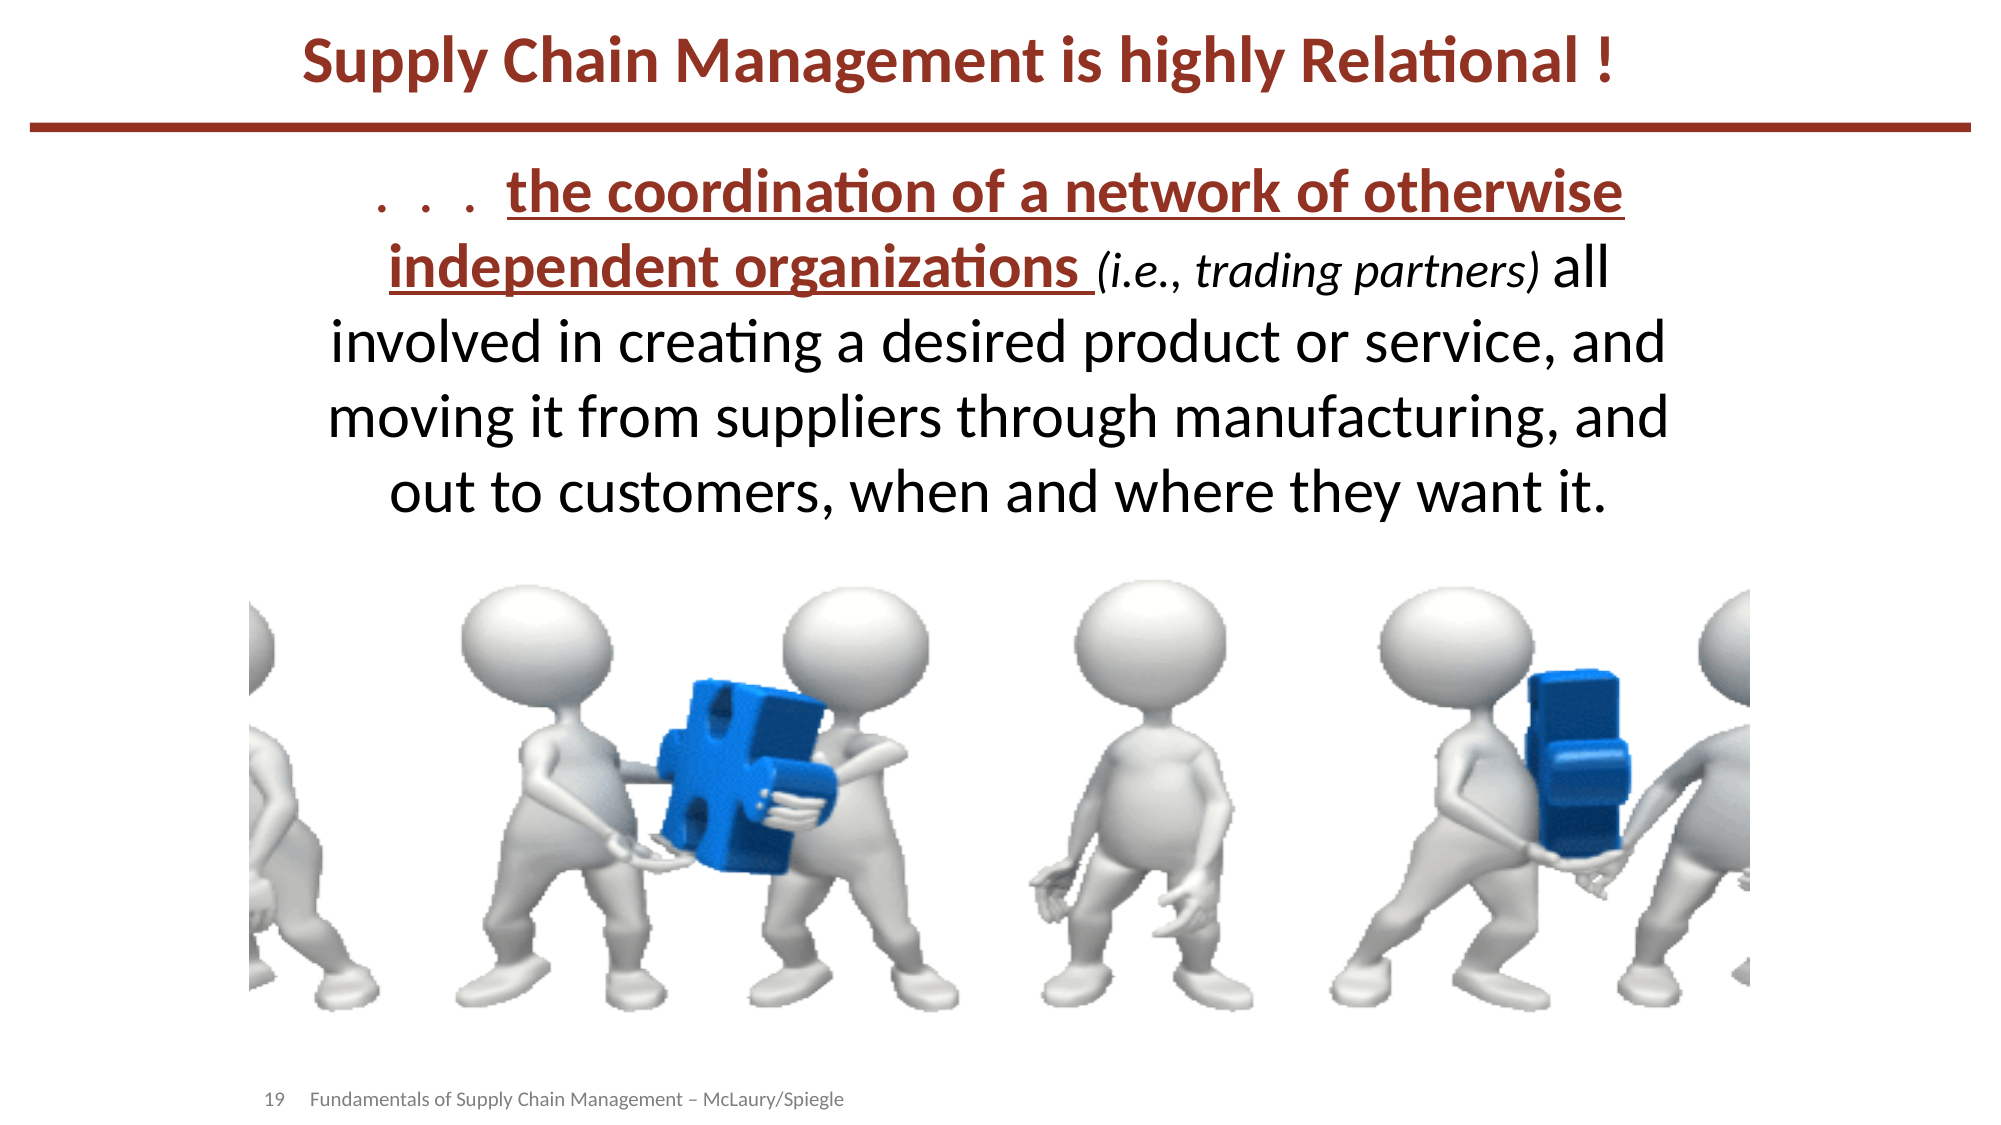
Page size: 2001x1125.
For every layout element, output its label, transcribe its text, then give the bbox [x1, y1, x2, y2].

text_box Supply Chain Management is highly Relational ! [287, 24, 1681, 104]
picture [249, 543, 1751, 1125]
text_box . . . the coordination of a network of otherwise independent organizations (i.e., trading partners) all involved in creating a desired product or service, and moving it from suppliers through manufacturing, and out to customers, when and where they want it. [287, 149, 1713, 542]
